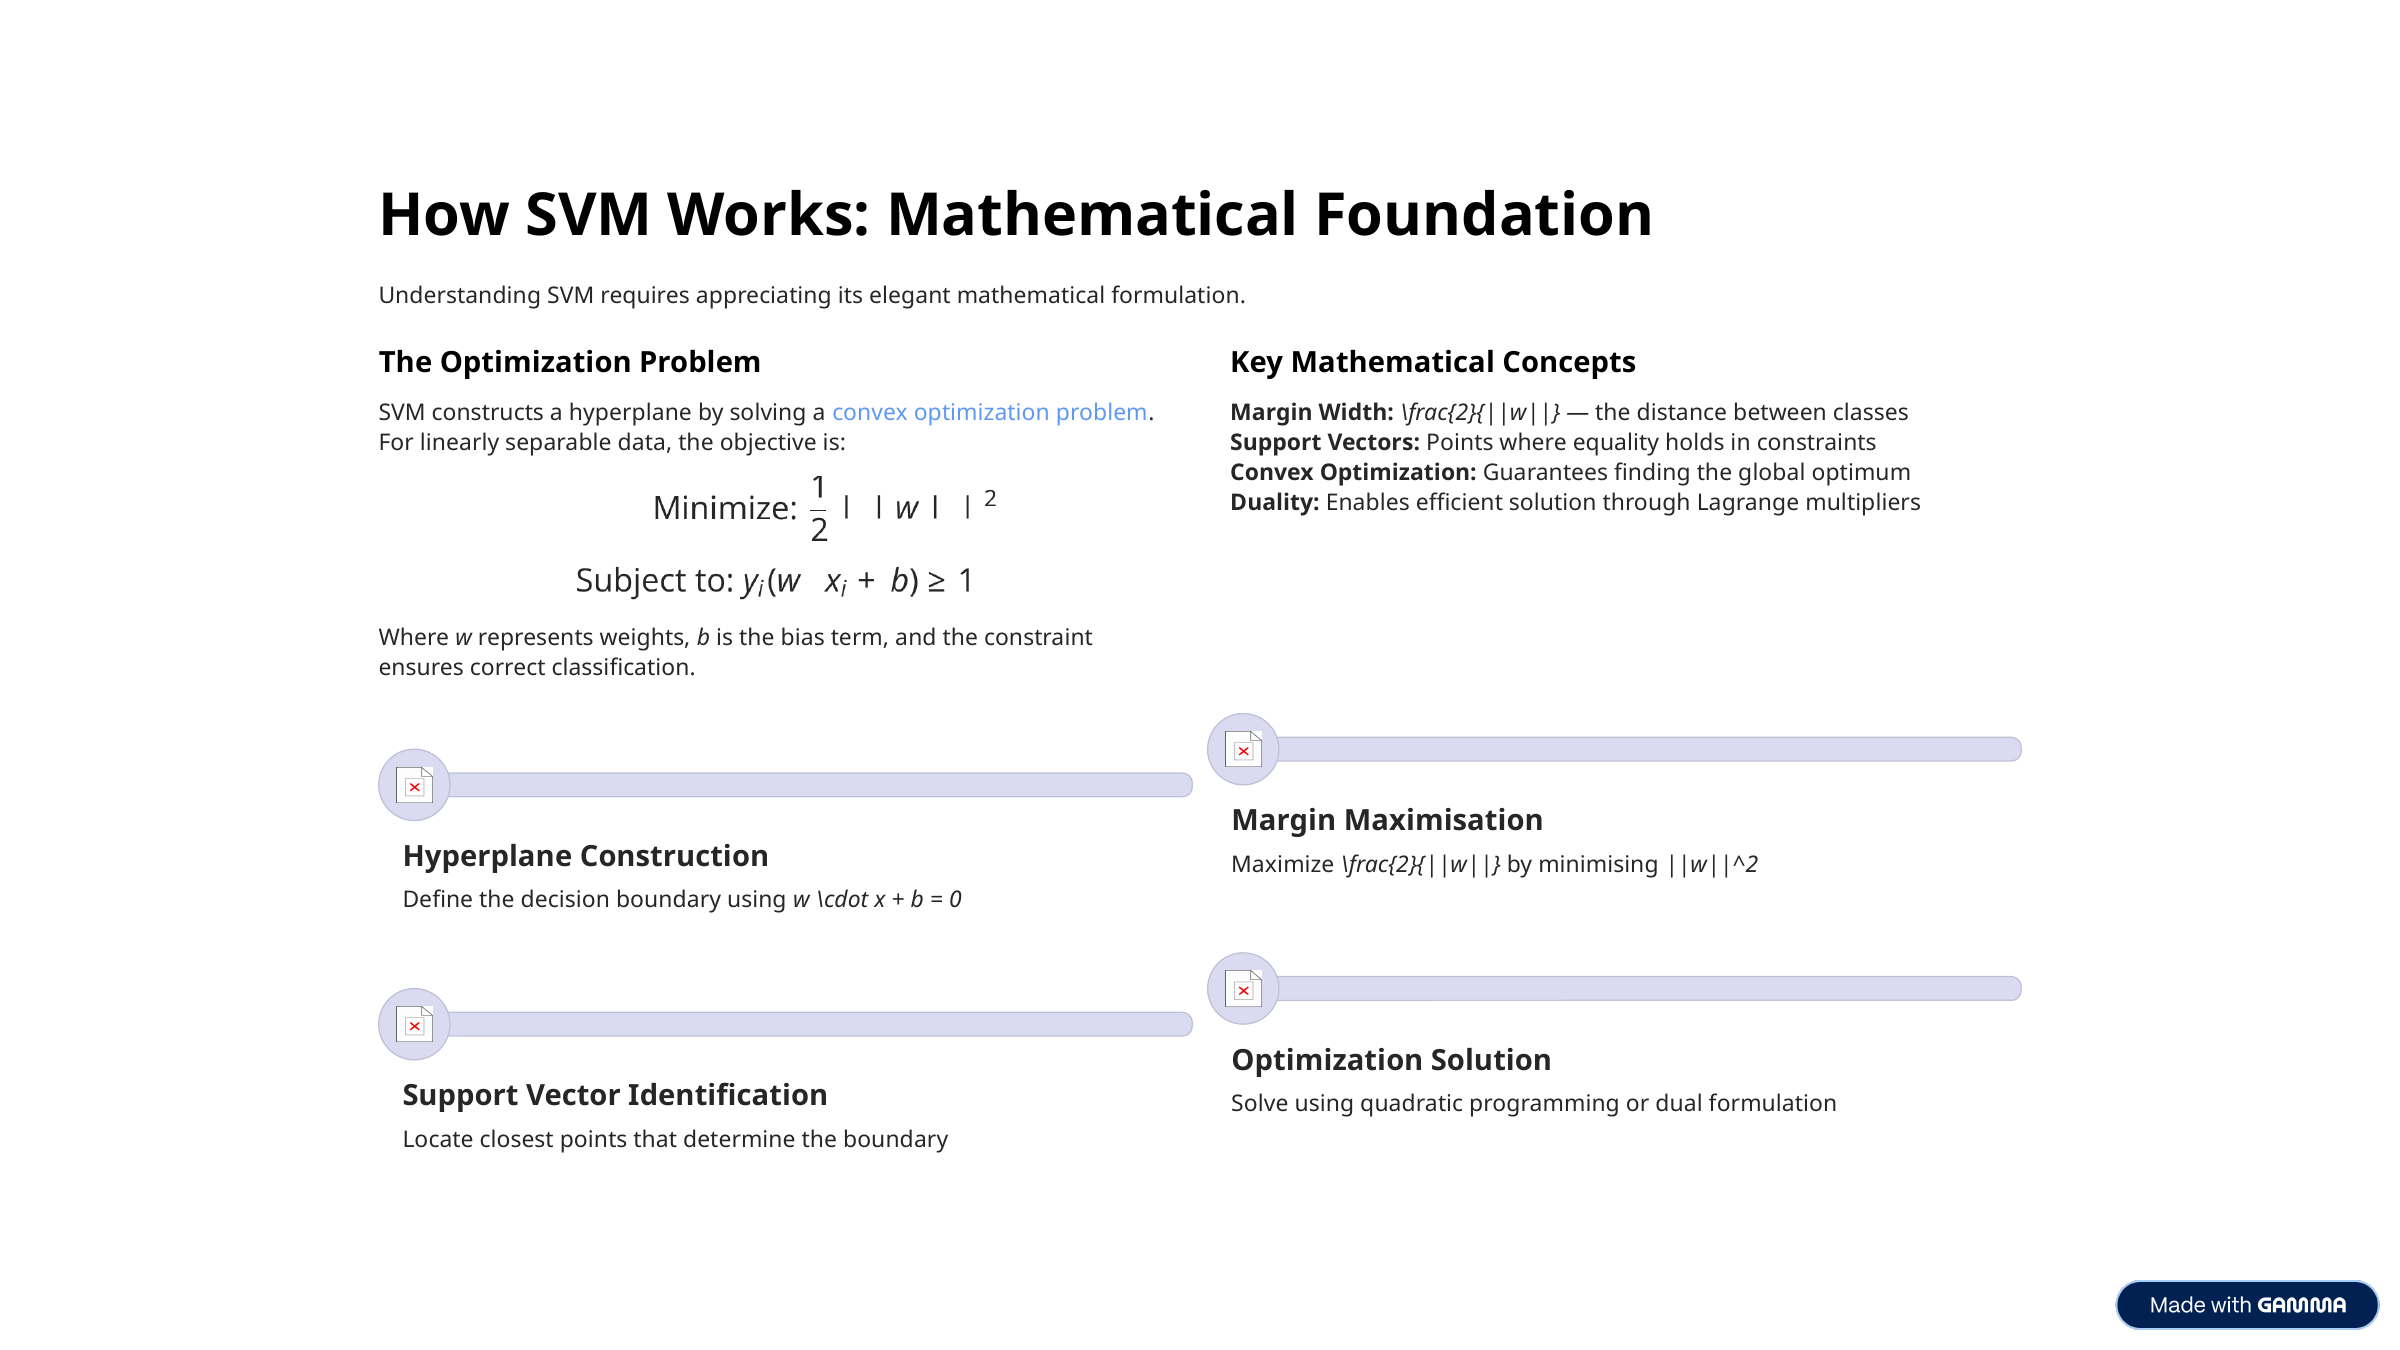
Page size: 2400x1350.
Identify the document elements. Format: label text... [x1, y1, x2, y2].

text_box Solve using quadratic programming or dual formulation [1231, 1085, 1998, 1117]
picture [1225, 970, 1262, 1007]
text_box SVM constructs a hyperplane by solving a convex optimization problem. For linearly separable data, the objective is: [378, 394, 1171, 457]
text_box [378, 749, 451, 821]
text_box Locate closest points that determine the boundary [402, 1121, 1169, 1153]
text_box Maximize \frac{2}{||w||} by minimising ||w||^2 [1231, 846, 1998, 881]
text_box Define the decision boundary using w \cdot x + b = 0 [402, 882, 1169, 914]
picture [2106, 1271, 2389, 1339]
text_box How SVM Works: Mathematical Foundation [378, 173, 1638, 248]
text_box [449, 773, 1193, 797]
text_box Hyperplane Construction [402, 835, 770, 873]
text_box The Optimization Problem [378, 341, 756, 380]
text_box [1207, 713, 1280, 785]
text_box [1277, 737, 2022, 762]
text_box [448, 1012, 1193, 1037]
picture [396, 1006, 433, 1043]
text_box [1207, 952, 1280, 1025]
text_box Support Vector Identification [402, 1075, 824, 1113]
picture [378, 476, 1171, 542]
text_box Key Mathematical Concepts [1230, 341, 1639, 380]
text_box Optimization Solution [1231, 1039, 1545, 1077]
picture [1225, 731, 1262, 768]
text_box [1278, 976, 2022, 1001]
text_box [378, 988, 451, 1060]
text_box Margin Maximisation [1231, 800, 1536, 838]
text_box Margin Width: \frac{2}{||w||} — the distance between classes Support Vectors: Points where equality holds in constraints Convex Optimization: Guarantees finding the global optimum Duality: Enables efficient solution through Lagrange multipliers [1230, 394, 2023, 539]
picture [378, 560, 1171, 601]
text_box Understanding SVM requires appreciating its elegant mathematical formulation. [378, 278, 2022, 310]
text_box Where w represents weights, b is the bias term, and the constraint ensures correct classification. [378, 619, 1171, 683]
picture [396, 767, 433, 803]
